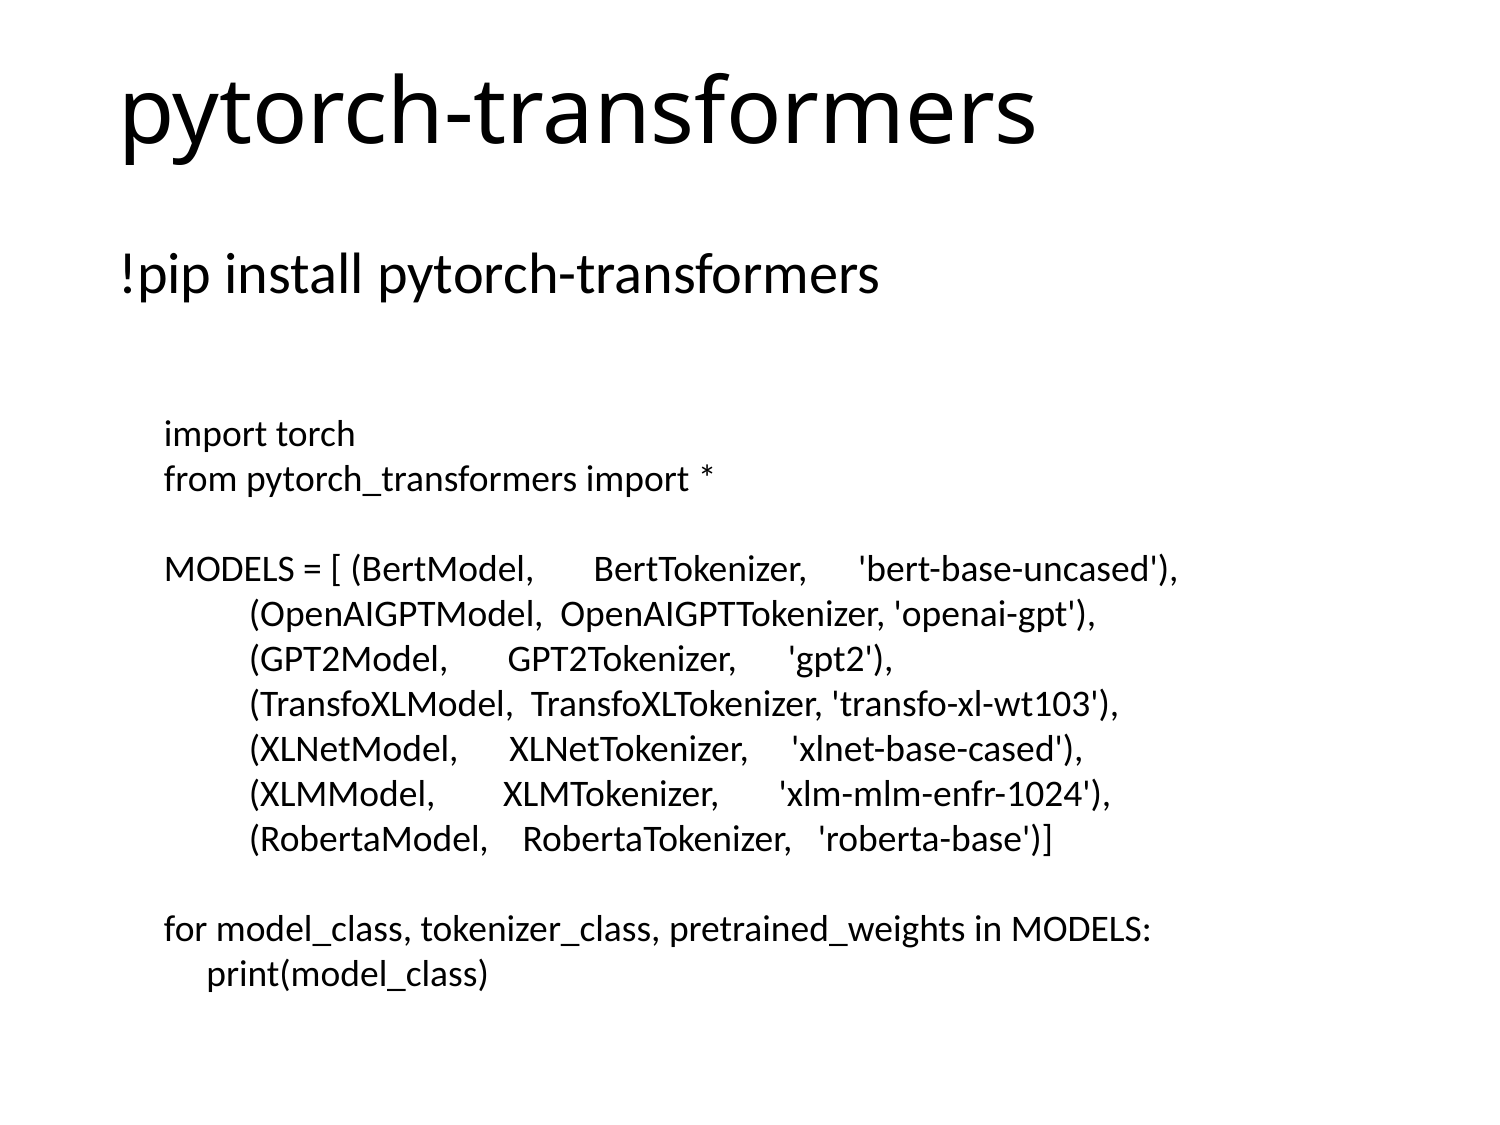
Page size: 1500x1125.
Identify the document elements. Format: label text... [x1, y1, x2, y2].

title pytorch-transformers [103, 59, 1397, 236]
list !pip install pytorch-transformers [103, 236, 1397, 319]
text_box import torch from pytorch_transformers import * MODELS = [ (BertModel, BertTokenizer, 'bert-base-uncased'), (OpenAIGPTModel, OpenAIGPTTokenizer, 'openai-gpt'), (GPT2Model, GPT2Tokenizer, 'gpt2'), (TransfoXLModel, TransfoXLTokenizer, 'transfo-xl-wt103'), (XLNetModel, XLNetTokenizer, 'xlnet-base-cased'), (XLMModel, XLMTokenizer, 'xlm-mlm-enfr-1024'), (RobertaModel, RobertaTokenizer, 'roberta-base')] for model_class, tokenizer_class, pretrained_weights in MODELS: print(model_class) [149, 401, 1322, 1002]
